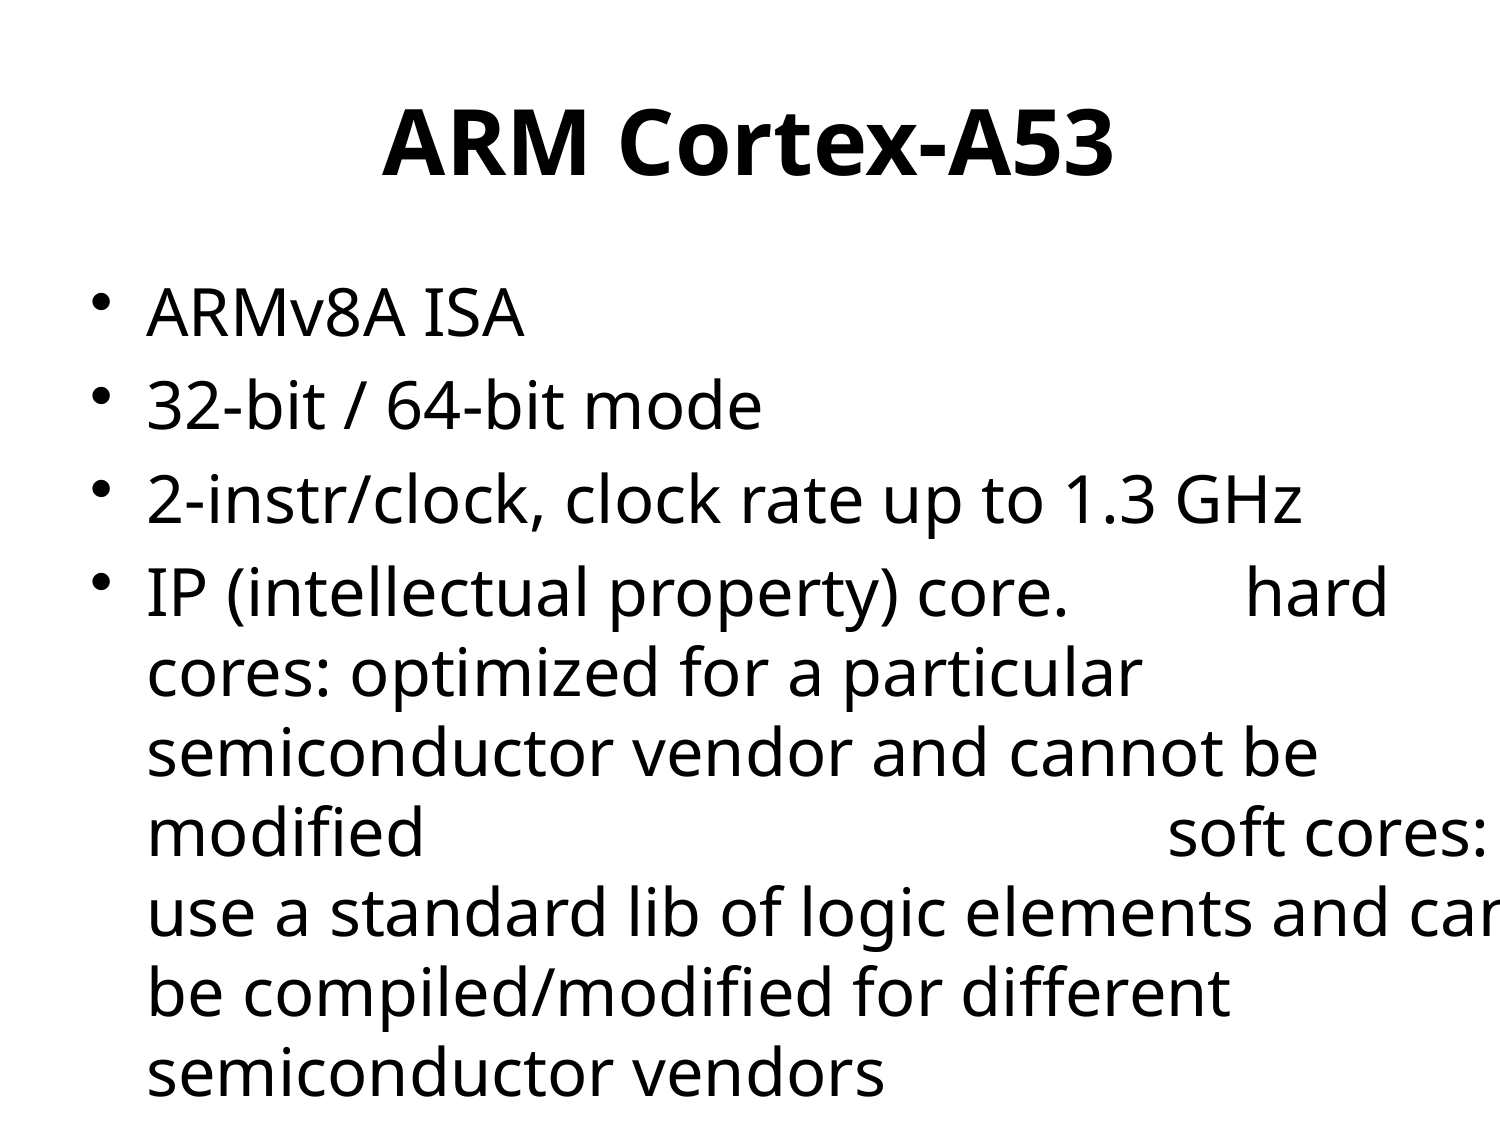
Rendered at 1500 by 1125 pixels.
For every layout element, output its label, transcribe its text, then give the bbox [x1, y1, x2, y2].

list ARMv8A ISA 32-bit / 64-bit mode 2-instr/clock, clock rate up to 1.3 GHz IP (intellectual property) core. hard cores: optimized for a particular semiconductor vendor and cannot be modified soft cores: use a standard lib of logic elements and can be compiled/modified for different semiconductor vendors [75, 262, 1500, 1125]
title ARM Cortex-A53 [0, 45, 1500, 233]
